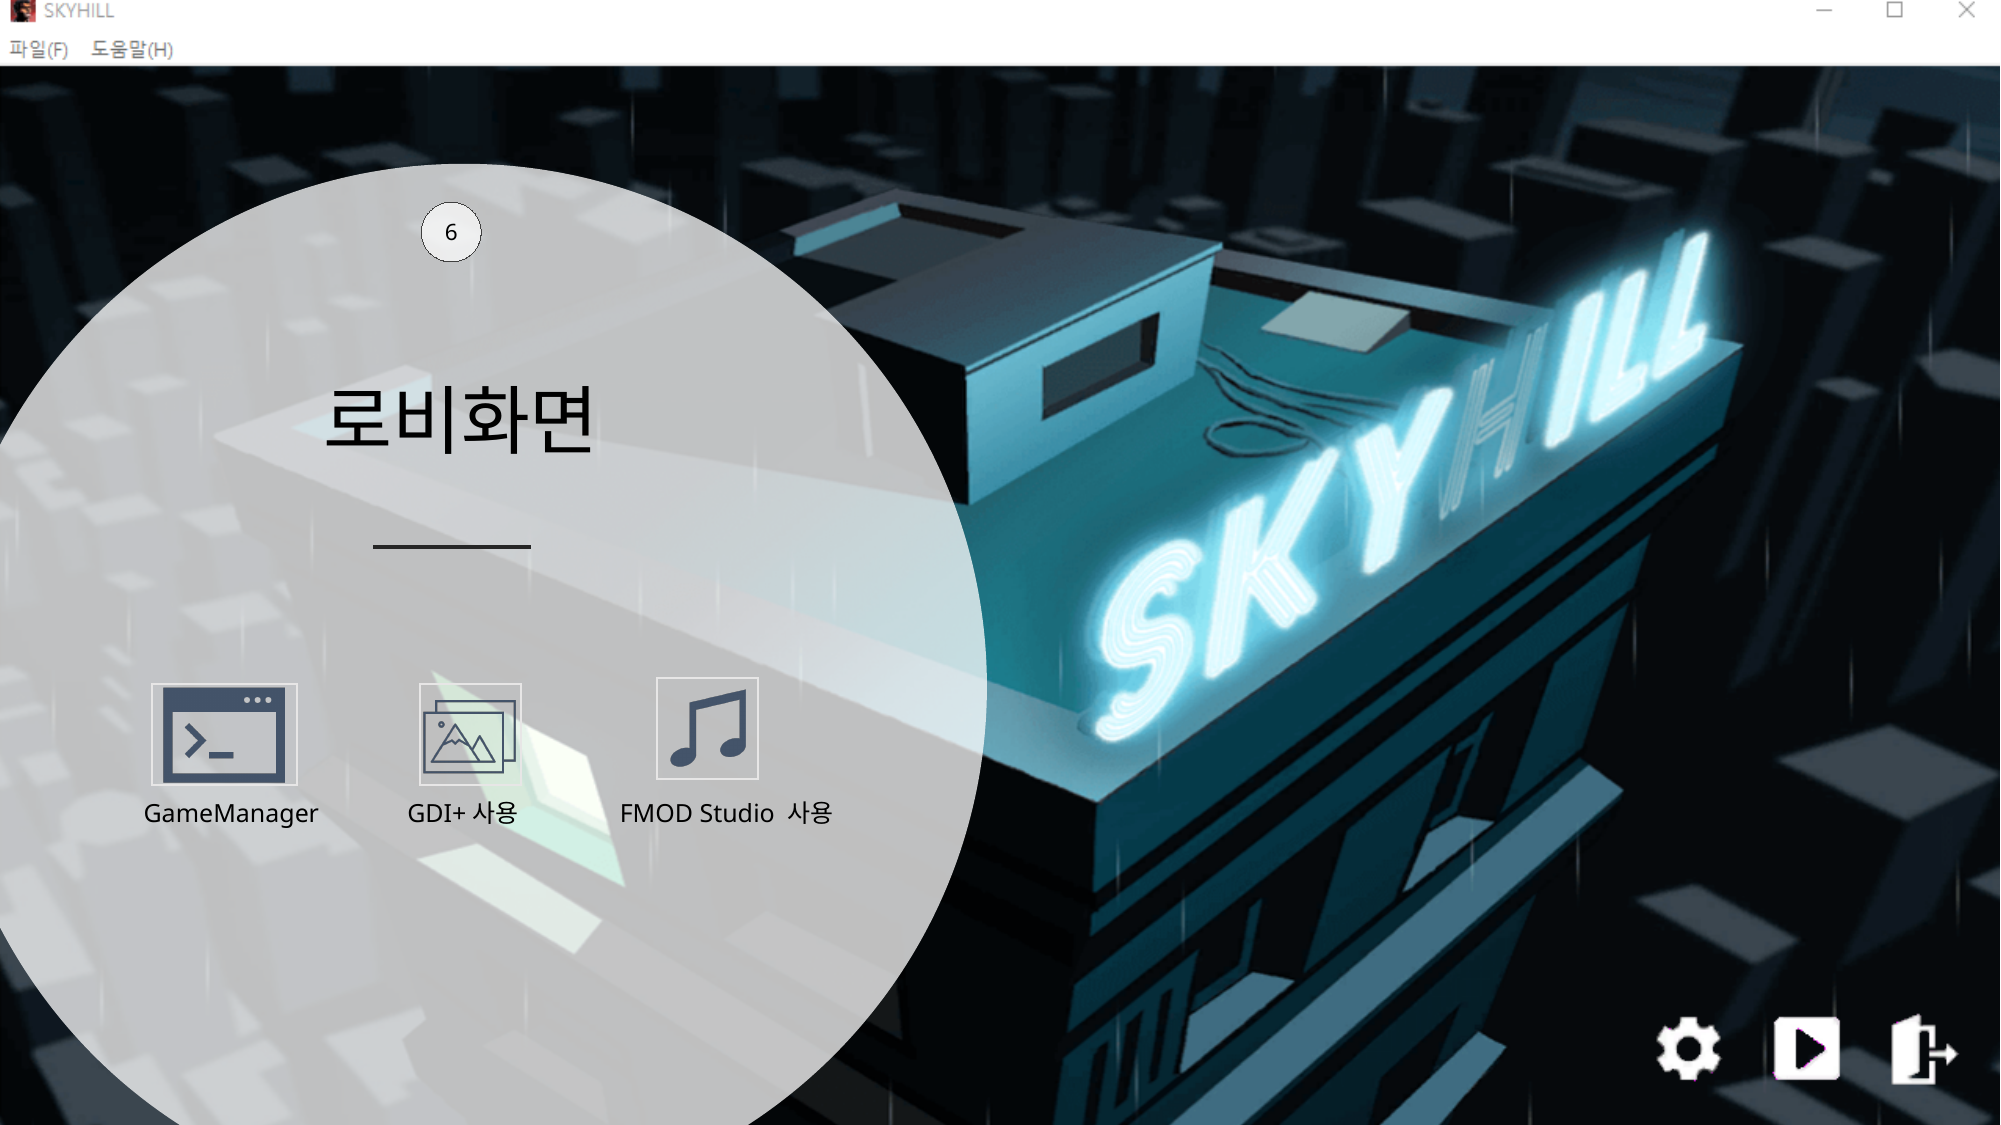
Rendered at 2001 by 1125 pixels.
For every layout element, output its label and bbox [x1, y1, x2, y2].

picture [0, 0, 2000, 1125]
list [86, 560, 840, 991]
